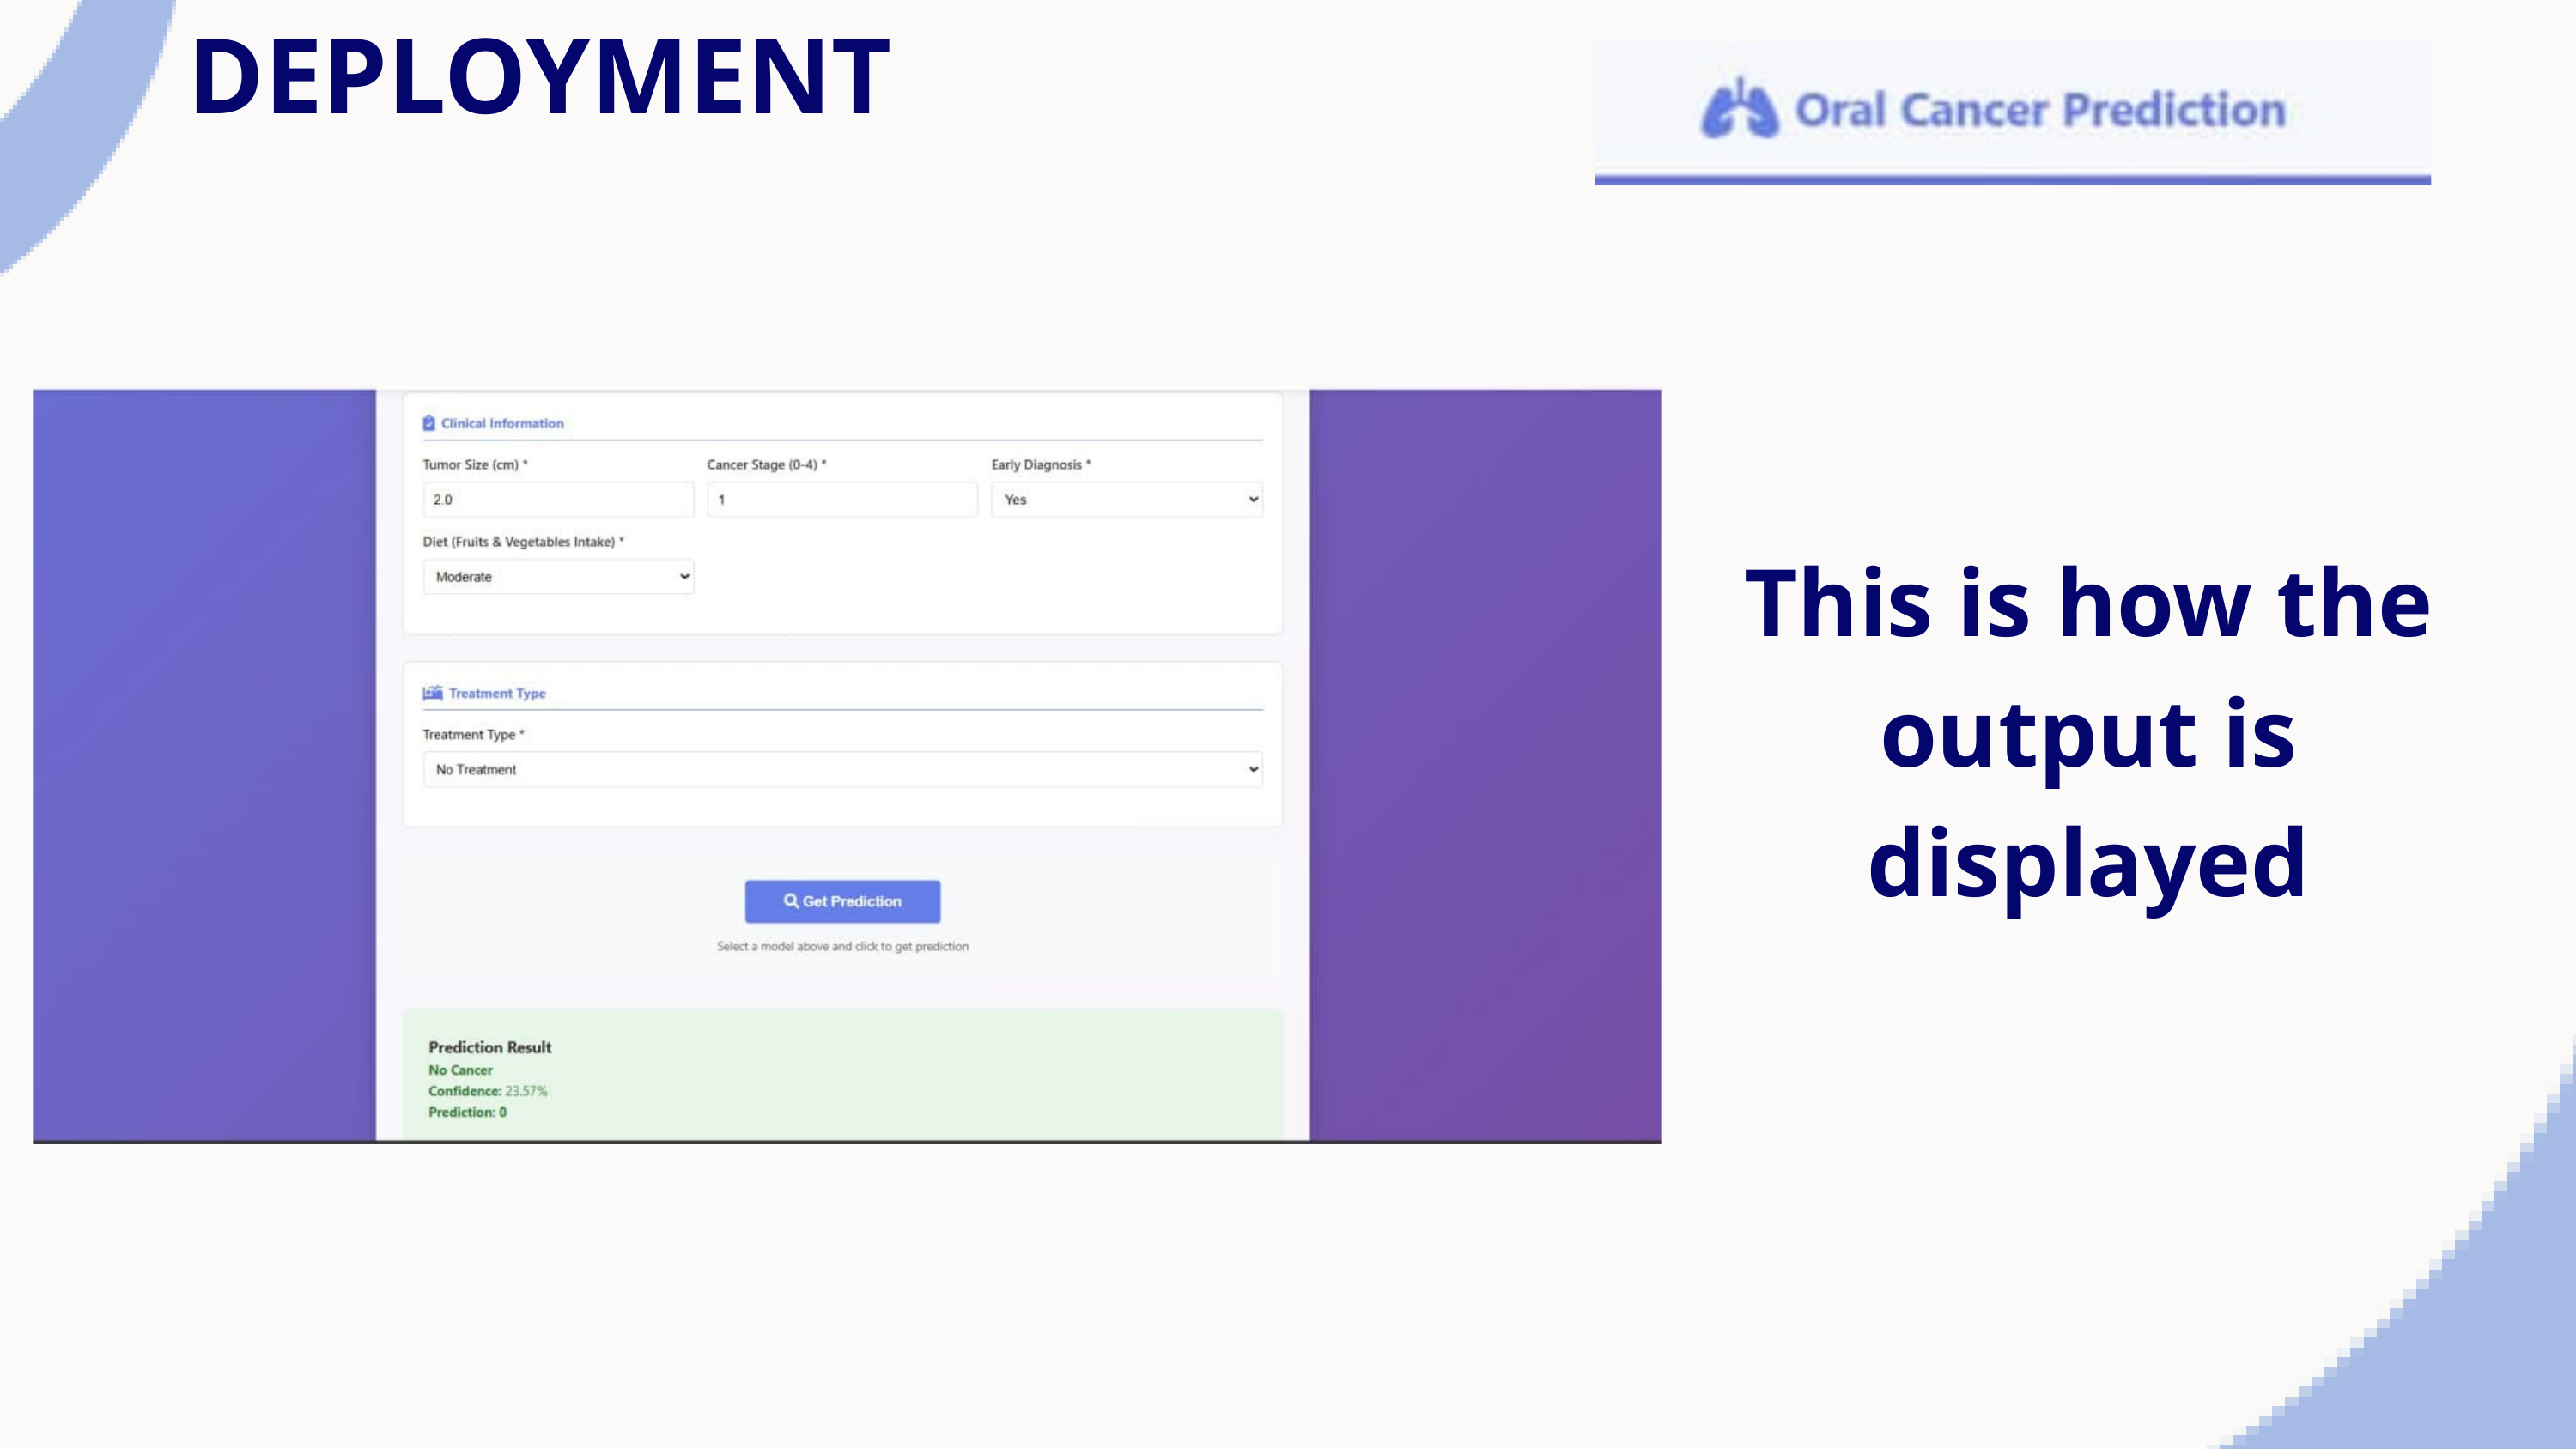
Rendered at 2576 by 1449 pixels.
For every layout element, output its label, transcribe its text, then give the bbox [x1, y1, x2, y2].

text_box [0, 0, 185, 355]
text_box [1813, 762, 2576, 1449]
text_box This is how the output is displayed [1736, 524, 2441, 916]
text_box DEPLOYMENT [185, 0, 1225, 135]
text_box [1595, 42, 2432, 185]
text_box [33, 386, 1662, 1144]
